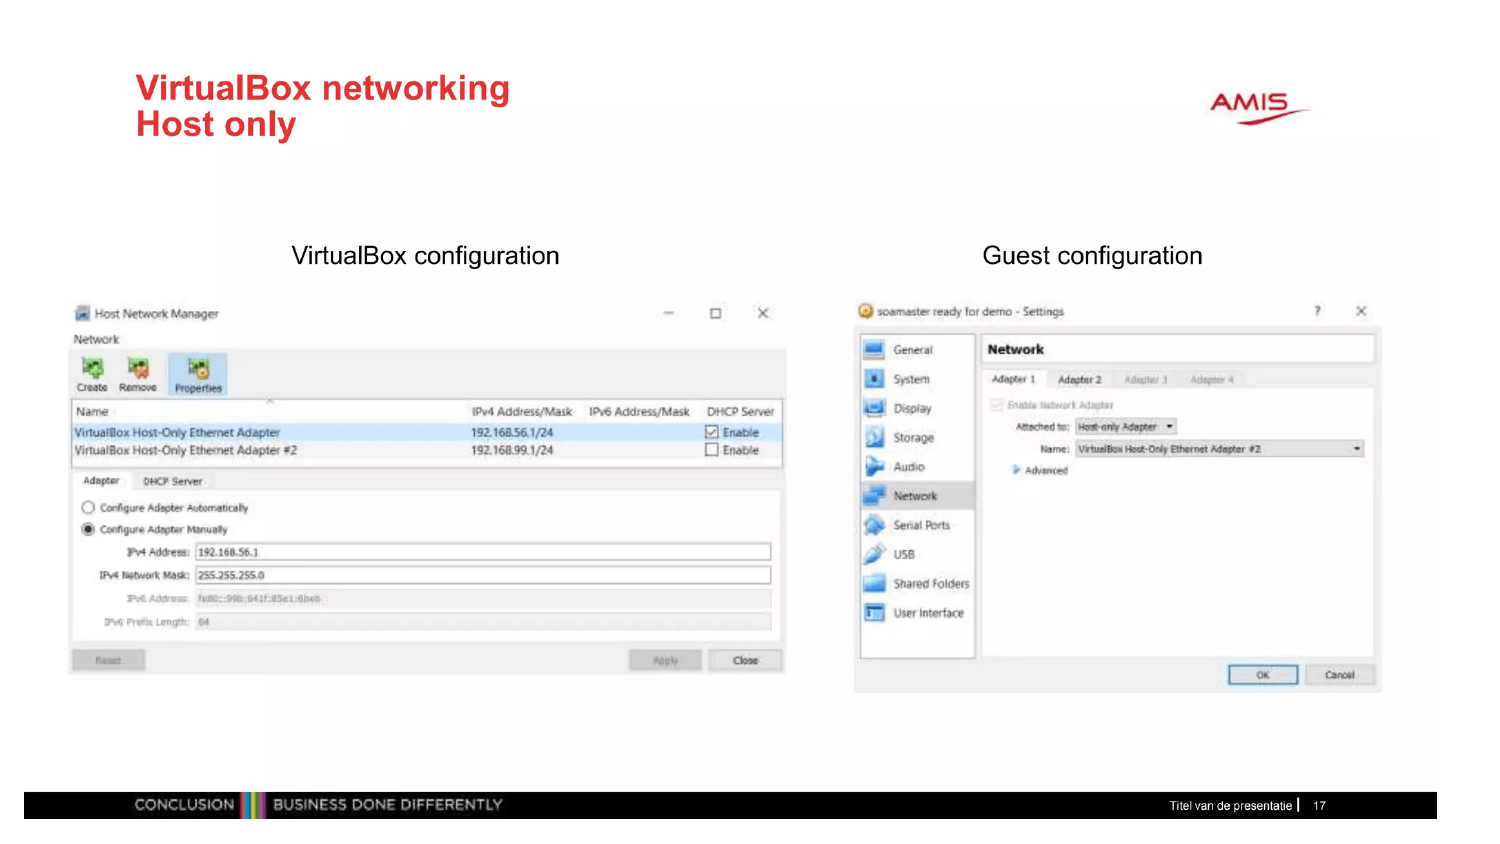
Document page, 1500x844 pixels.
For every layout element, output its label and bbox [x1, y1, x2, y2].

picture [24, 24, 1437, 819]
